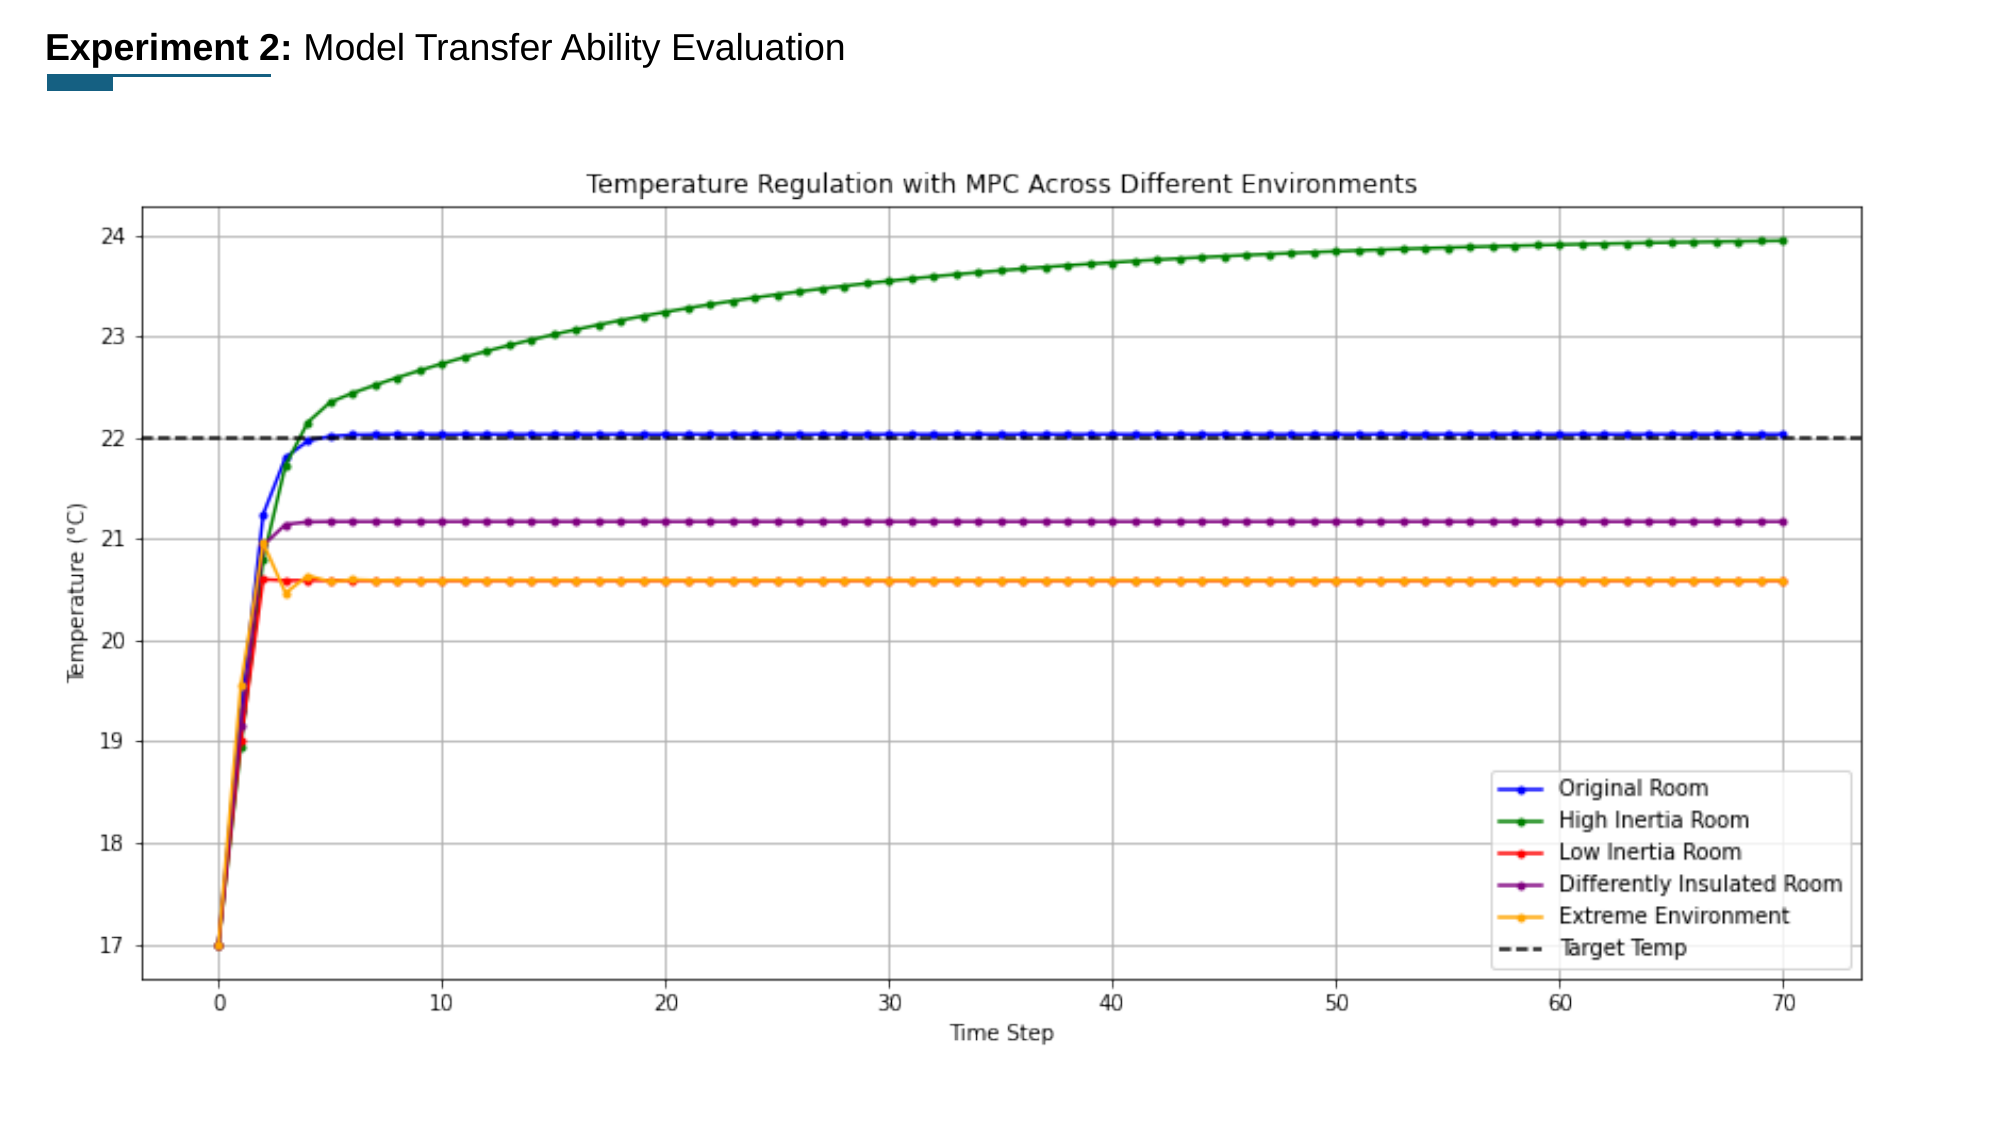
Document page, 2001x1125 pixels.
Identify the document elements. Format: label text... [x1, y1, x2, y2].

text_box [44, 75, 117, 94]
picture [46, 148, 1886, 1069]
text_box Experiment 2: Model Transfer Ability Evaluation [30, 15, 1360, 75]
